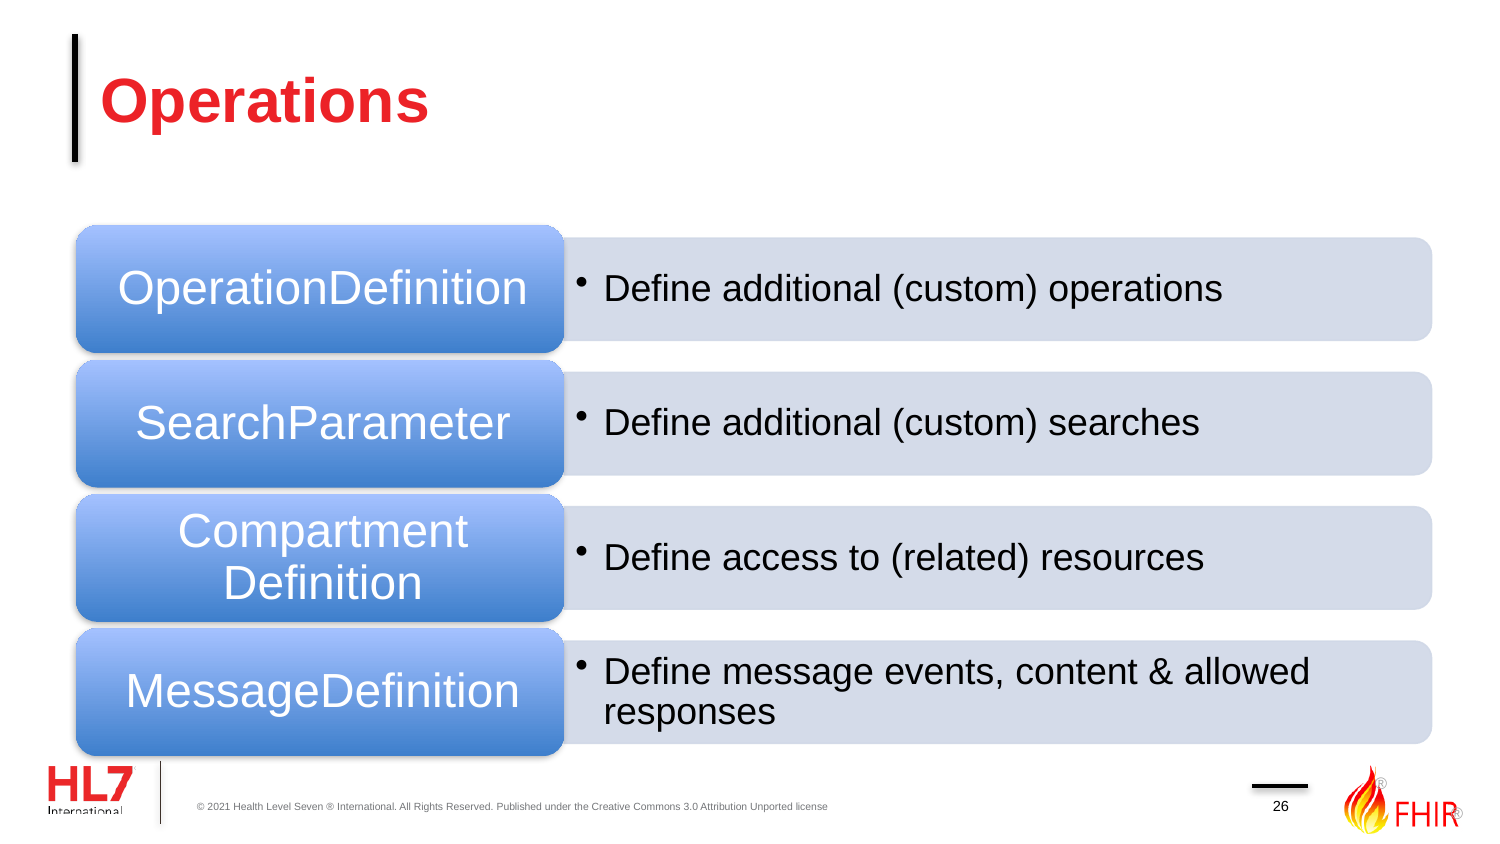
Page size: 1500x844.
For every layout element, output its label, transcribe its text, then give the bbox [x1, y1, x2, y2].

picture [1339, 760, 1463, 837]
footer © 2021 Health Level Seven ® International. All Rights Reserved. Published under the Creative Commons 3.0 Attribution Unported license [196, 786, 941, 813]
slide_number 26 [1258, 786, 1304, 814]
title Operations [100, 33, 1451, 163]
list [75, 224, 1432, 757]
